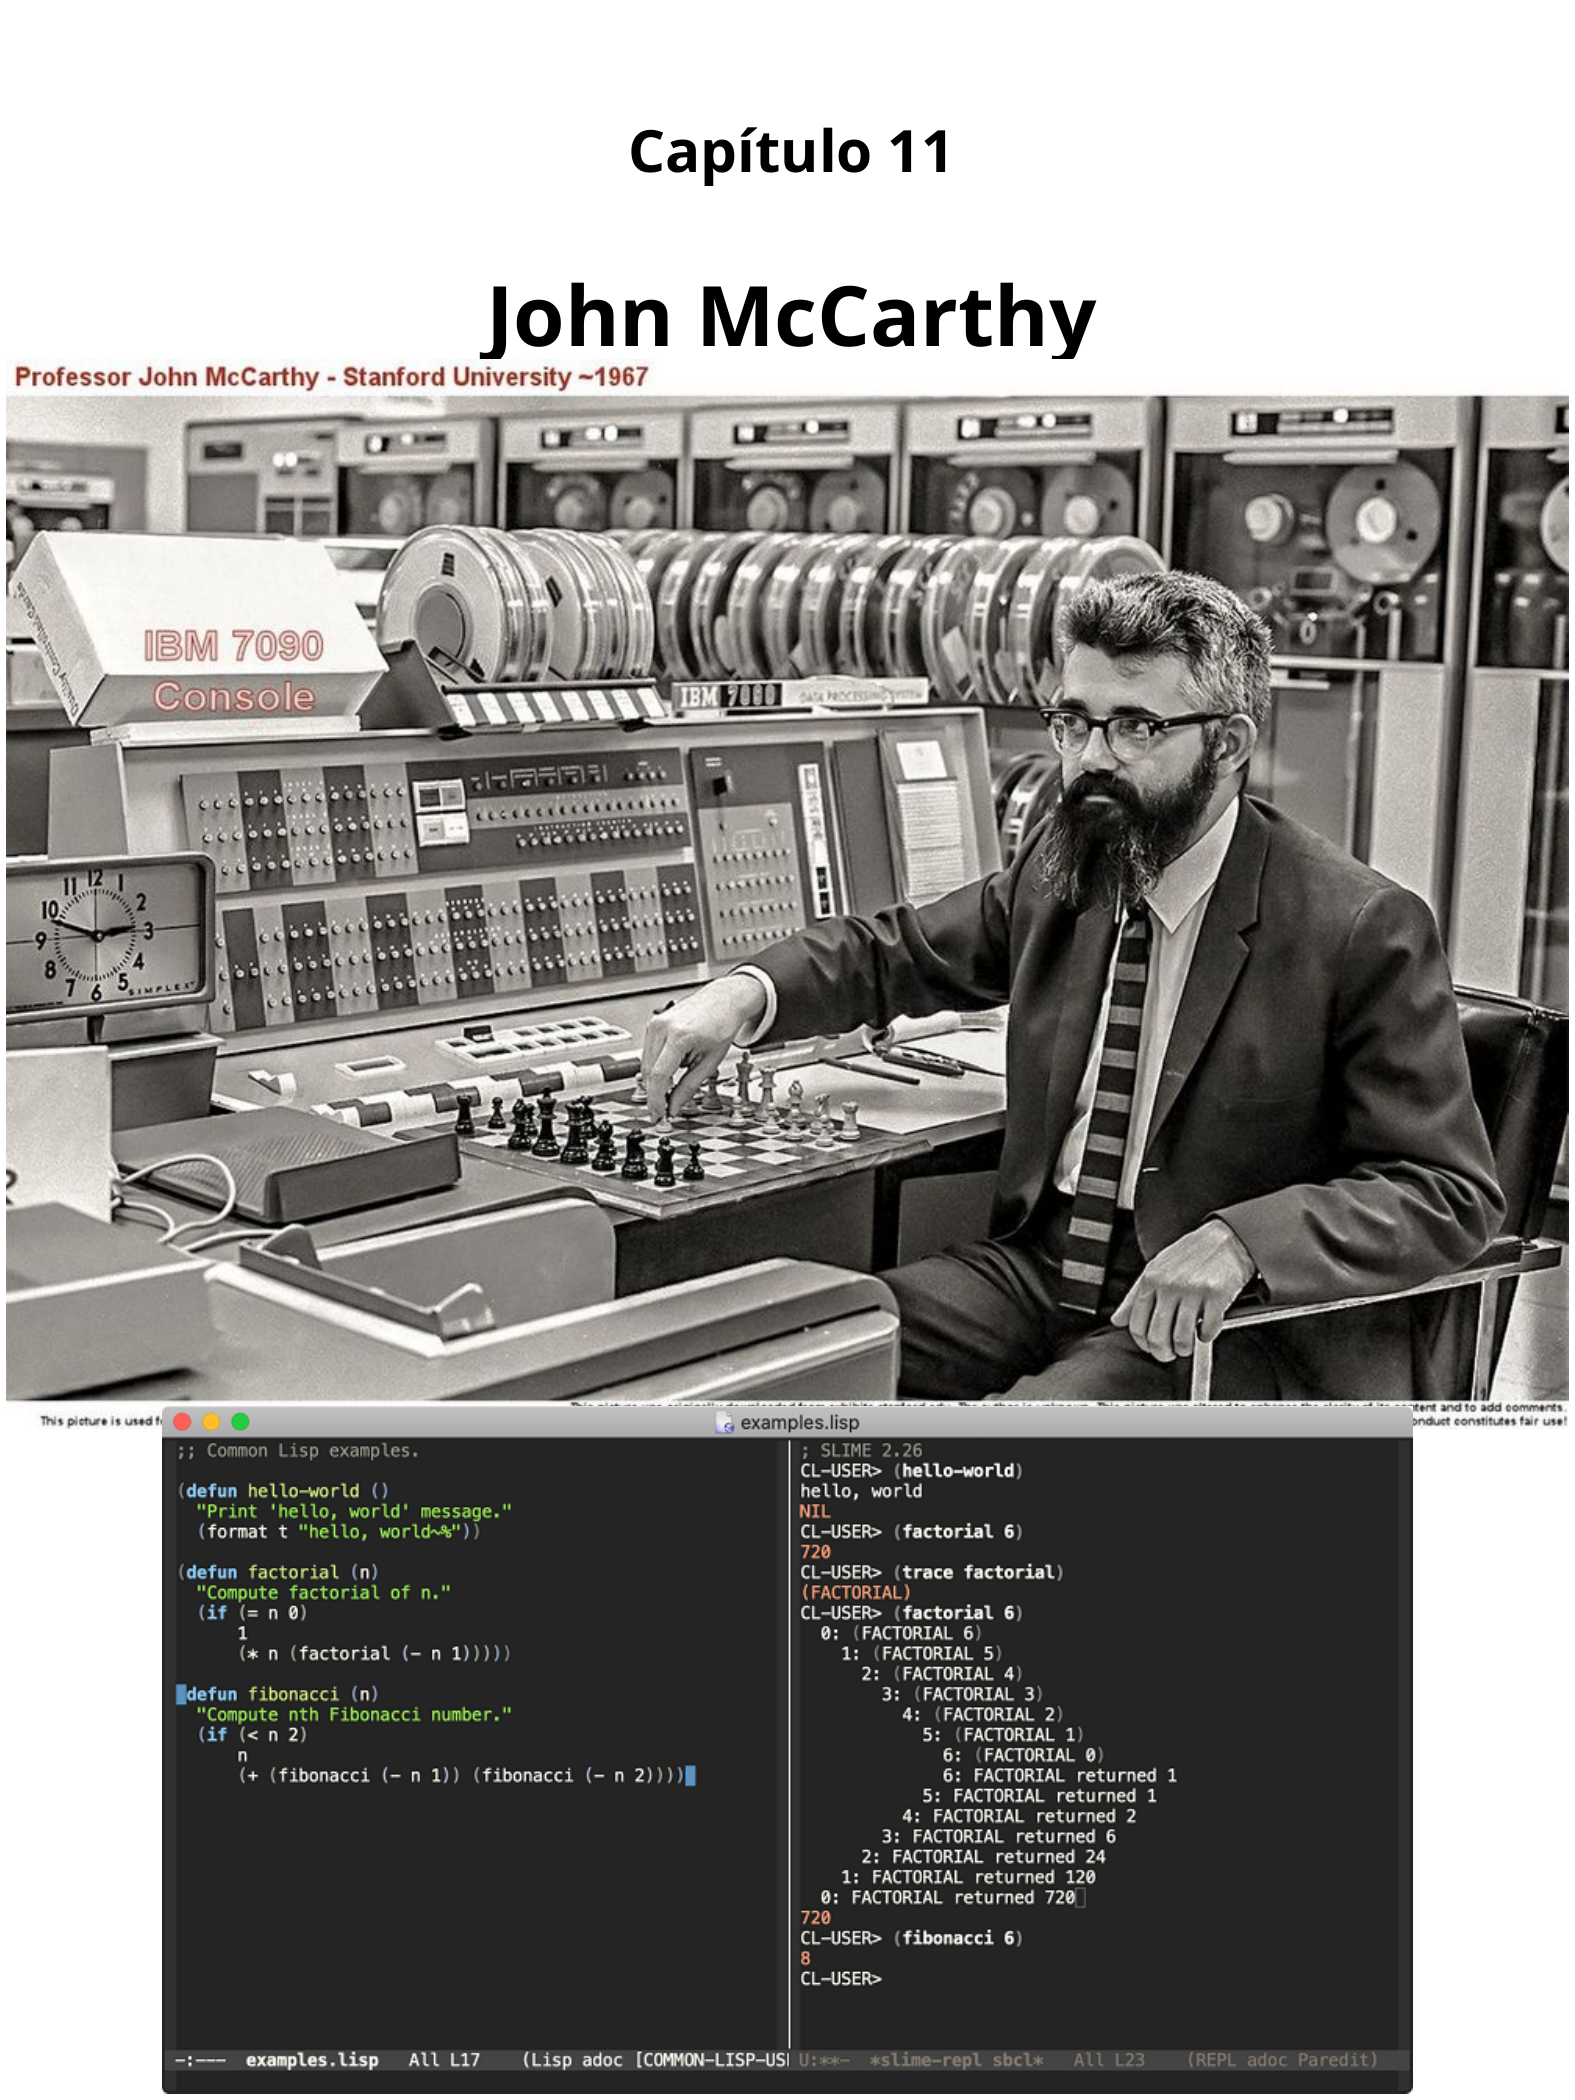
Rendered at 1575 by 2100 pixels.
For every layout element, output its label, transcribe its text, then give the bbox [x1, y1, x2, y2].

text_box John McCarthy [436, 256, 1147, 359]
text_box Capítulo 11 [567, 107, 1016, 192]
picture [6, 359, 1569, 2094]
